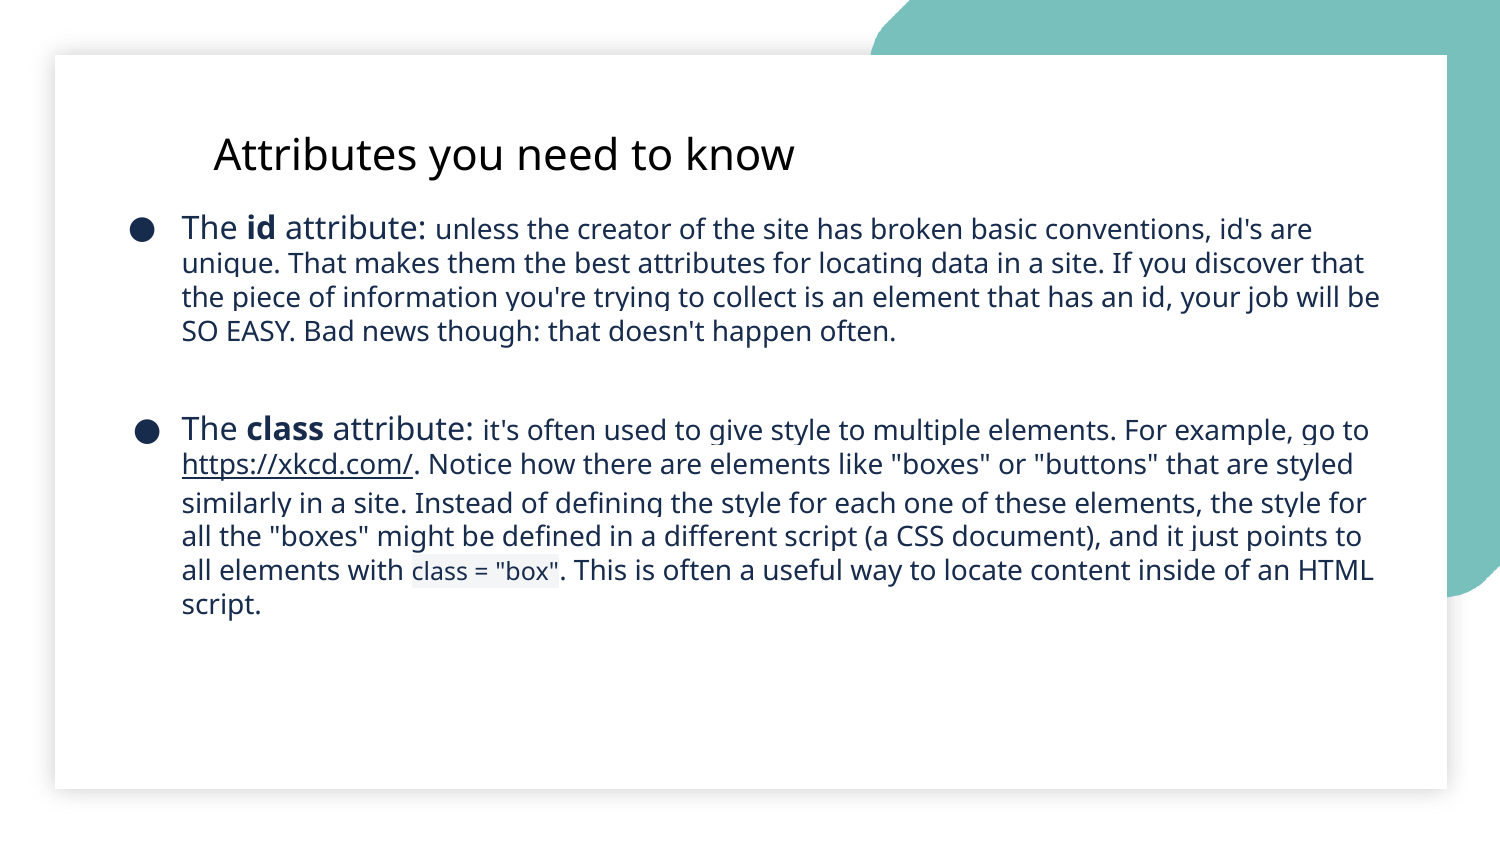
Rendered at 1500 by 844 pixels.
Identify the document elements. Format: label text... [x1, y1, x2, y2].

text_box The id attribute: unless the creator of the site has broken basic conventions, id's are unique. That makes them the best attributes for locating data in a site. If you discover that the piece of information you're trying to collect is an element that has an id, your job will be SO EASY. Bad news though: that doesn't happen often. The class attribute: it's often used to give style to multiple elements. For example, go to https://xkcd.com/. Notice how there are elements like "boxes" or "buttons" that are styled similarly in a site. Instead of defining the style for each one of these elements, the style for all the "boxes" might be defined in a different script (a CSS document), and it just points to all elements with class = "box". This is often a useful way to locate content inside of an HTML script. [91, 191, 1416, 753]
text_box Attributes you need to know [198, 112, 948, 175]
picture [0, 0, 1500, 844]
